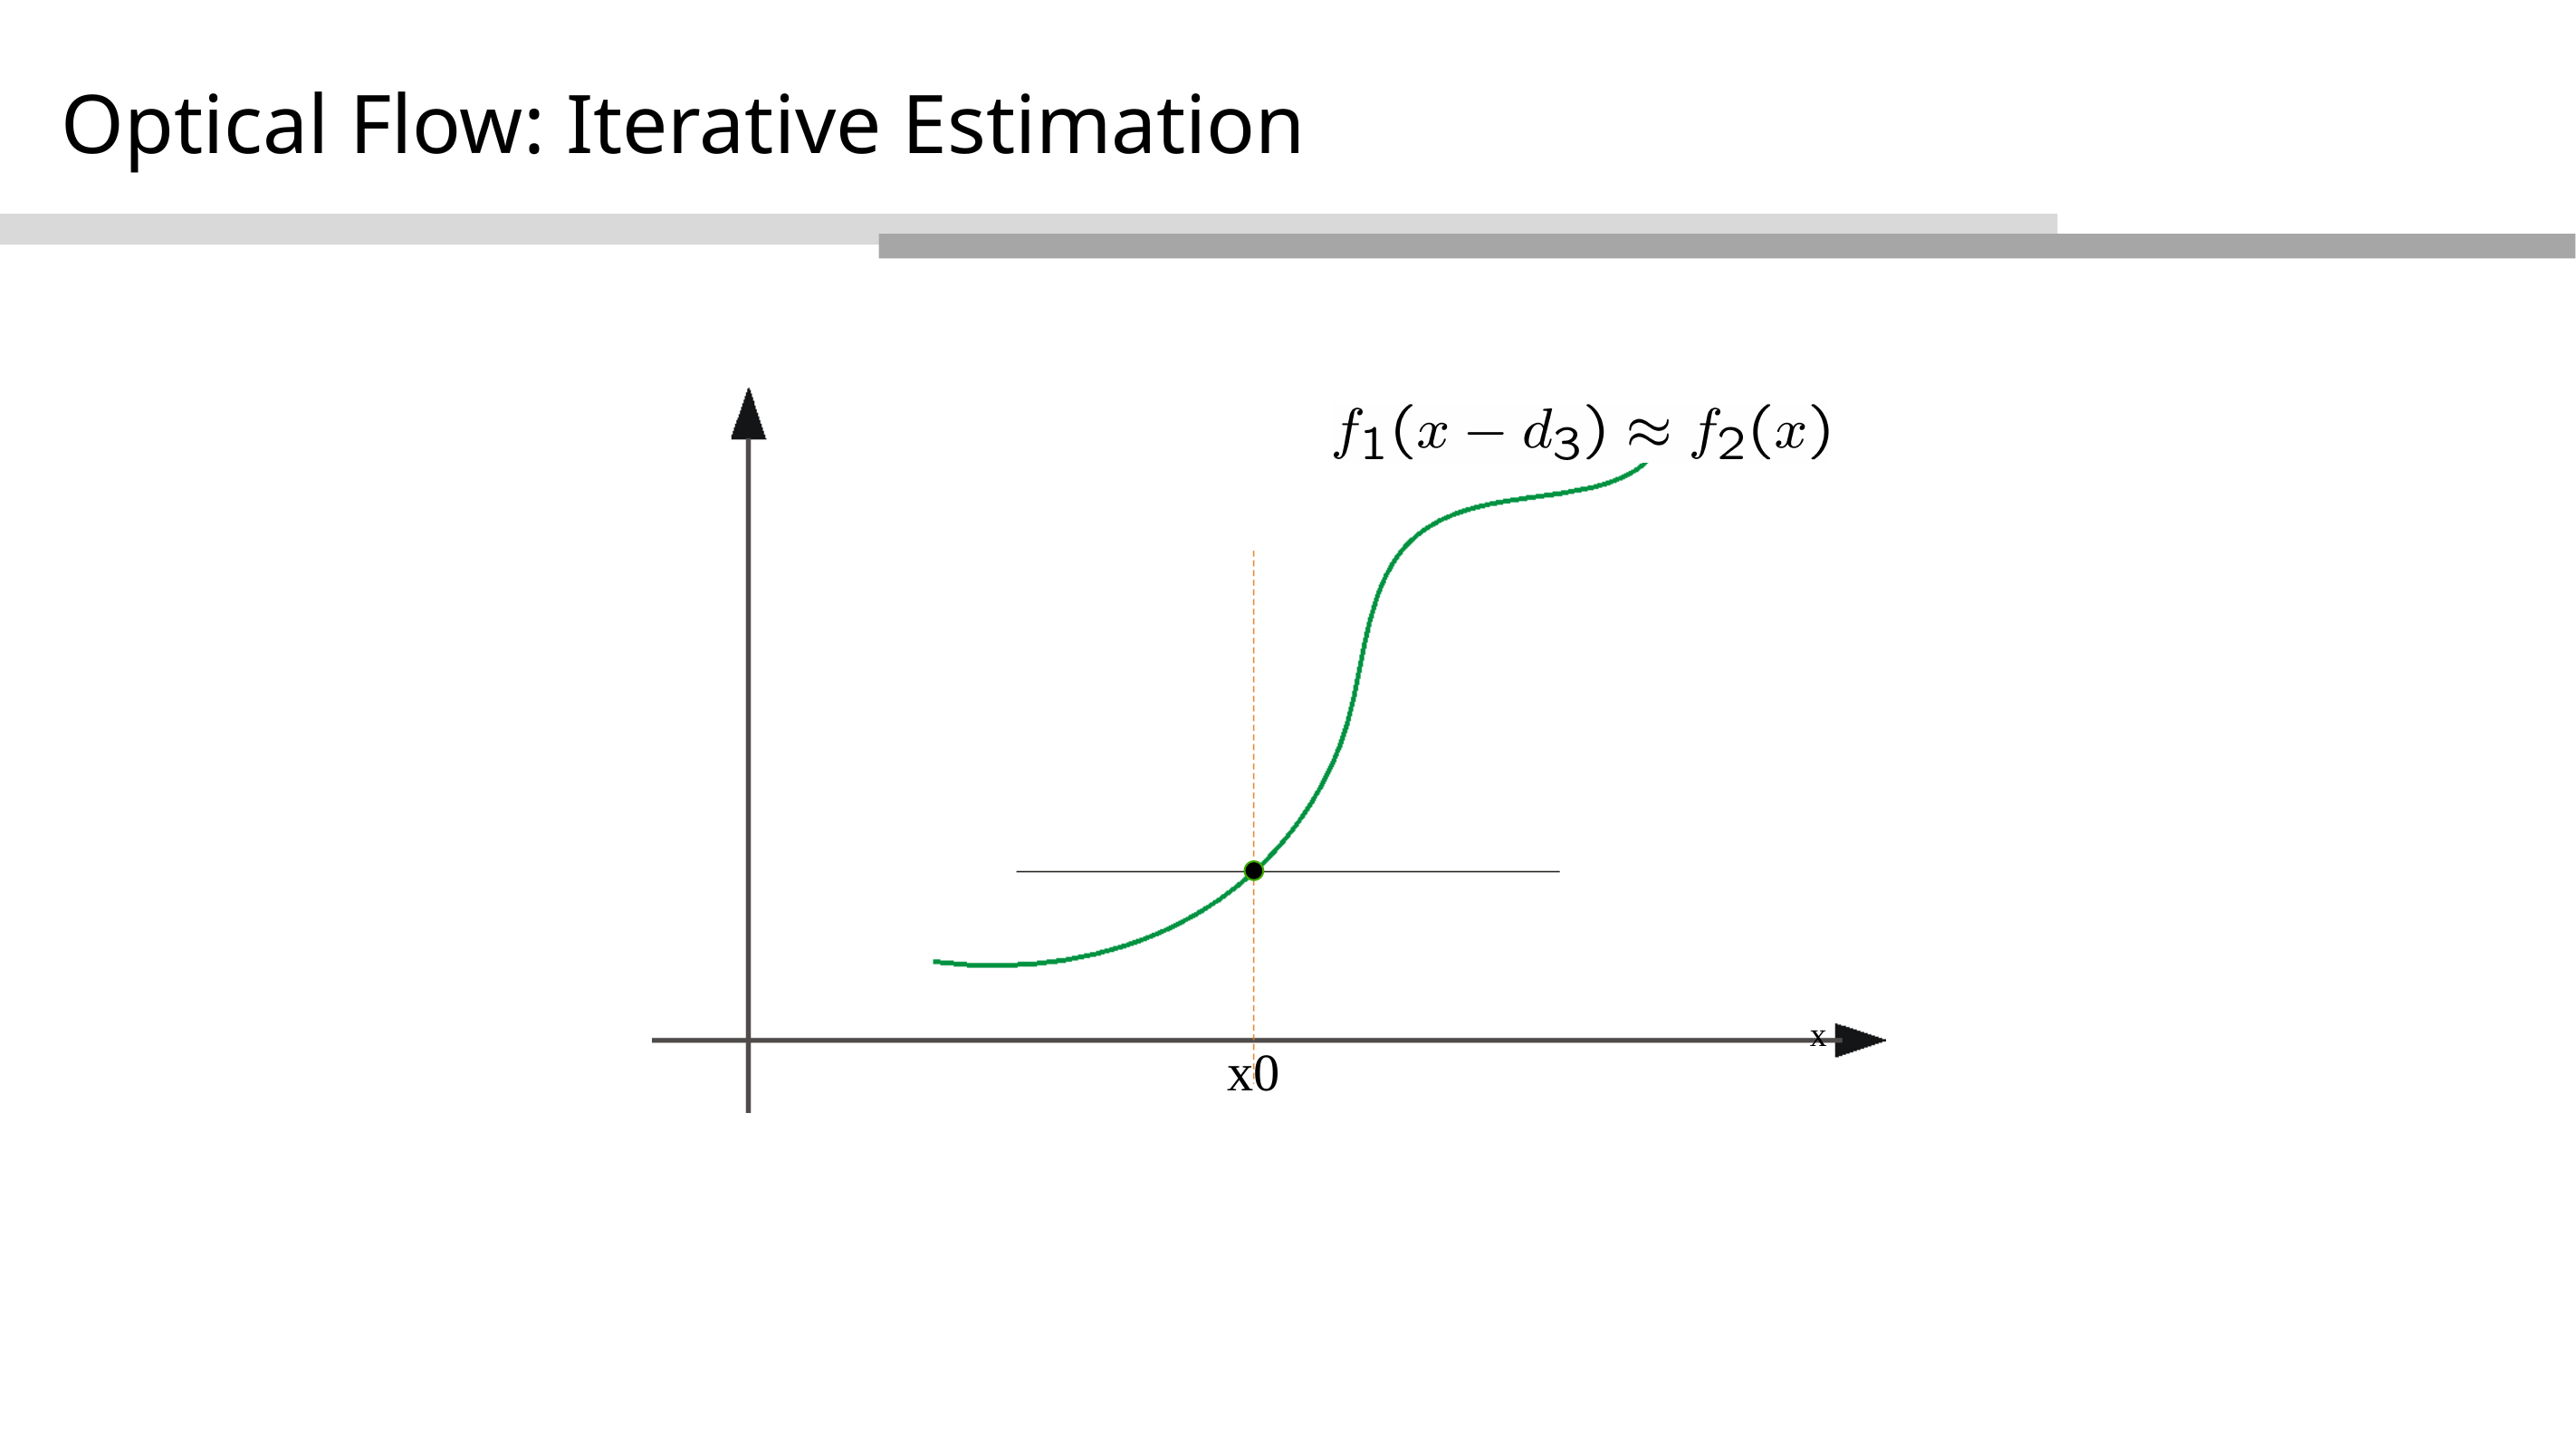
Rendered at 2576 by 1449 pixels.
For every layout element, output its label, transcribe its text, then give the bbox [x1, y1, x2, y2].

picture [652, 388, 1886, 1113]
title Optical Flow: Iterative Estimation [47, 29, 2524, 226]
